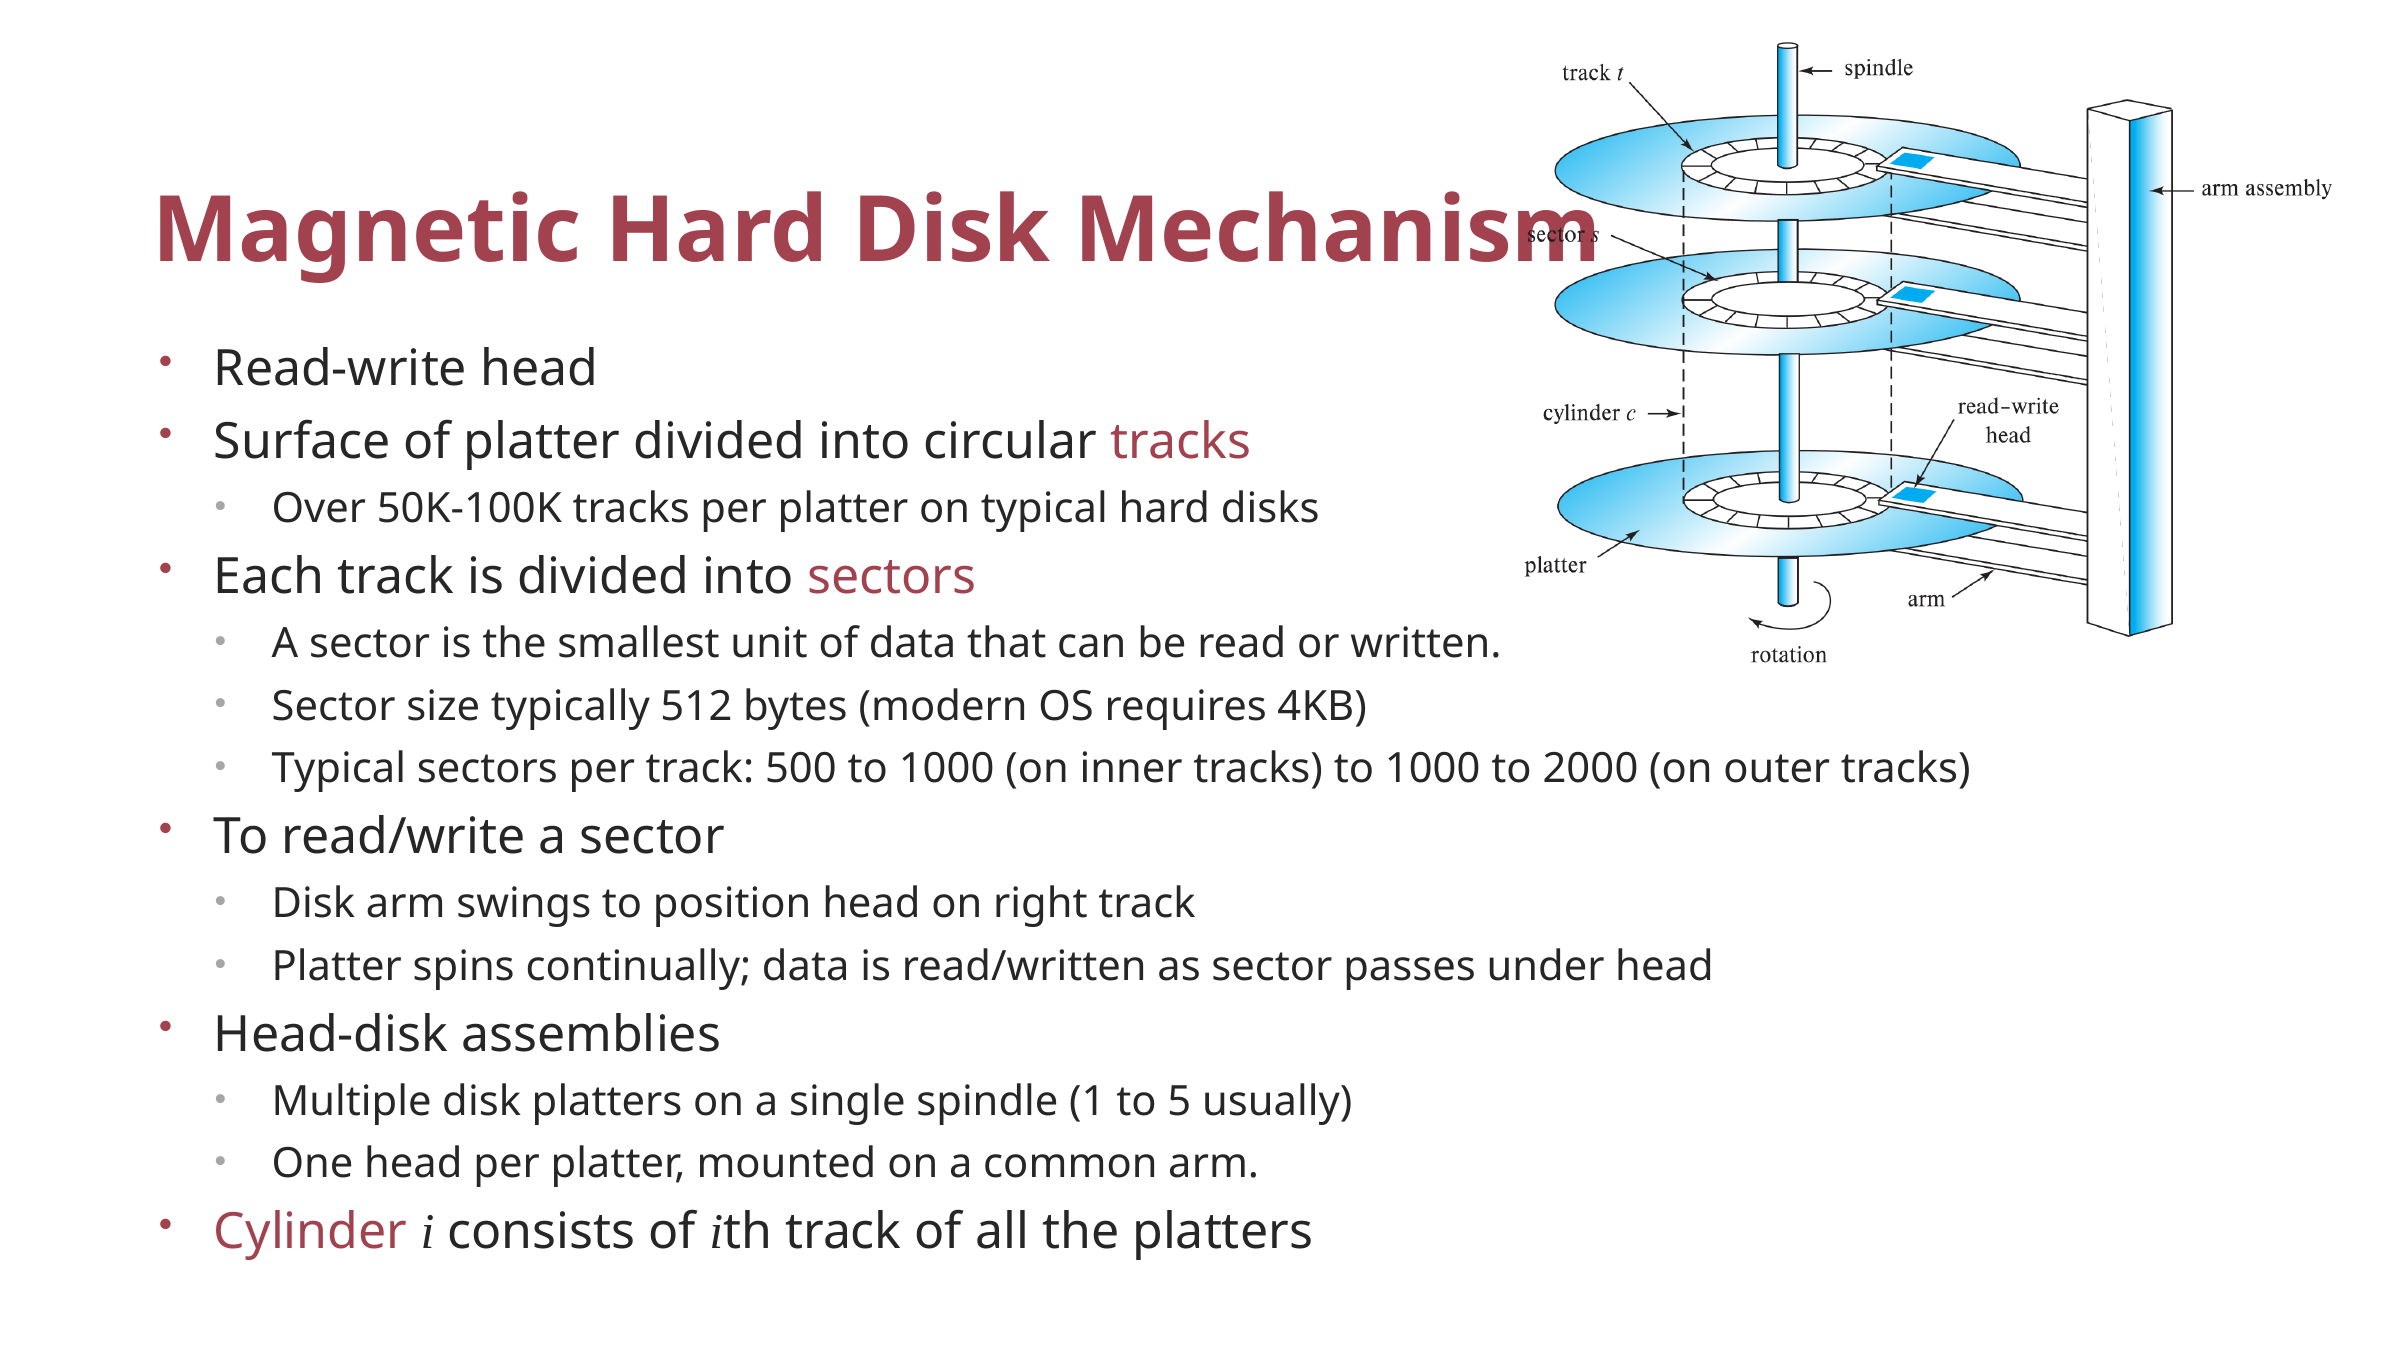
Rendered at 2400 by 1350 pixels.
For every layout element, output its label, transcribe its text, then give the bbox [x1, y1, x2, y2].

title Magnetic Hard Disk Mechanism [137, 54, 1519, 288]
picture [1524, 40, 2333, 670]
list Read-write head Surface of platter divided into circular tracks Over 50K-100K tracks per platter on typical hard disks Each track is divided into sectors A sector is the smallest unit of data that can be read or written. Sector size typically 512 bytes (modern OS requires 4KB) Typical sectors per track: 500 to 1000 (on inner tracks) to 1000 to 2000 (on outer tracks) To read/write a sector Disk arm swings to position head on right track Platter spins continually; data is read/written as sector passes under head Head-disk assemblies Multiple disk platters on a single spindle (1 to 5 usually) One head per platter, mounted on a common arm. Cylinder i consists of ith track of all the platters [137, 324, 2238, 1200]
